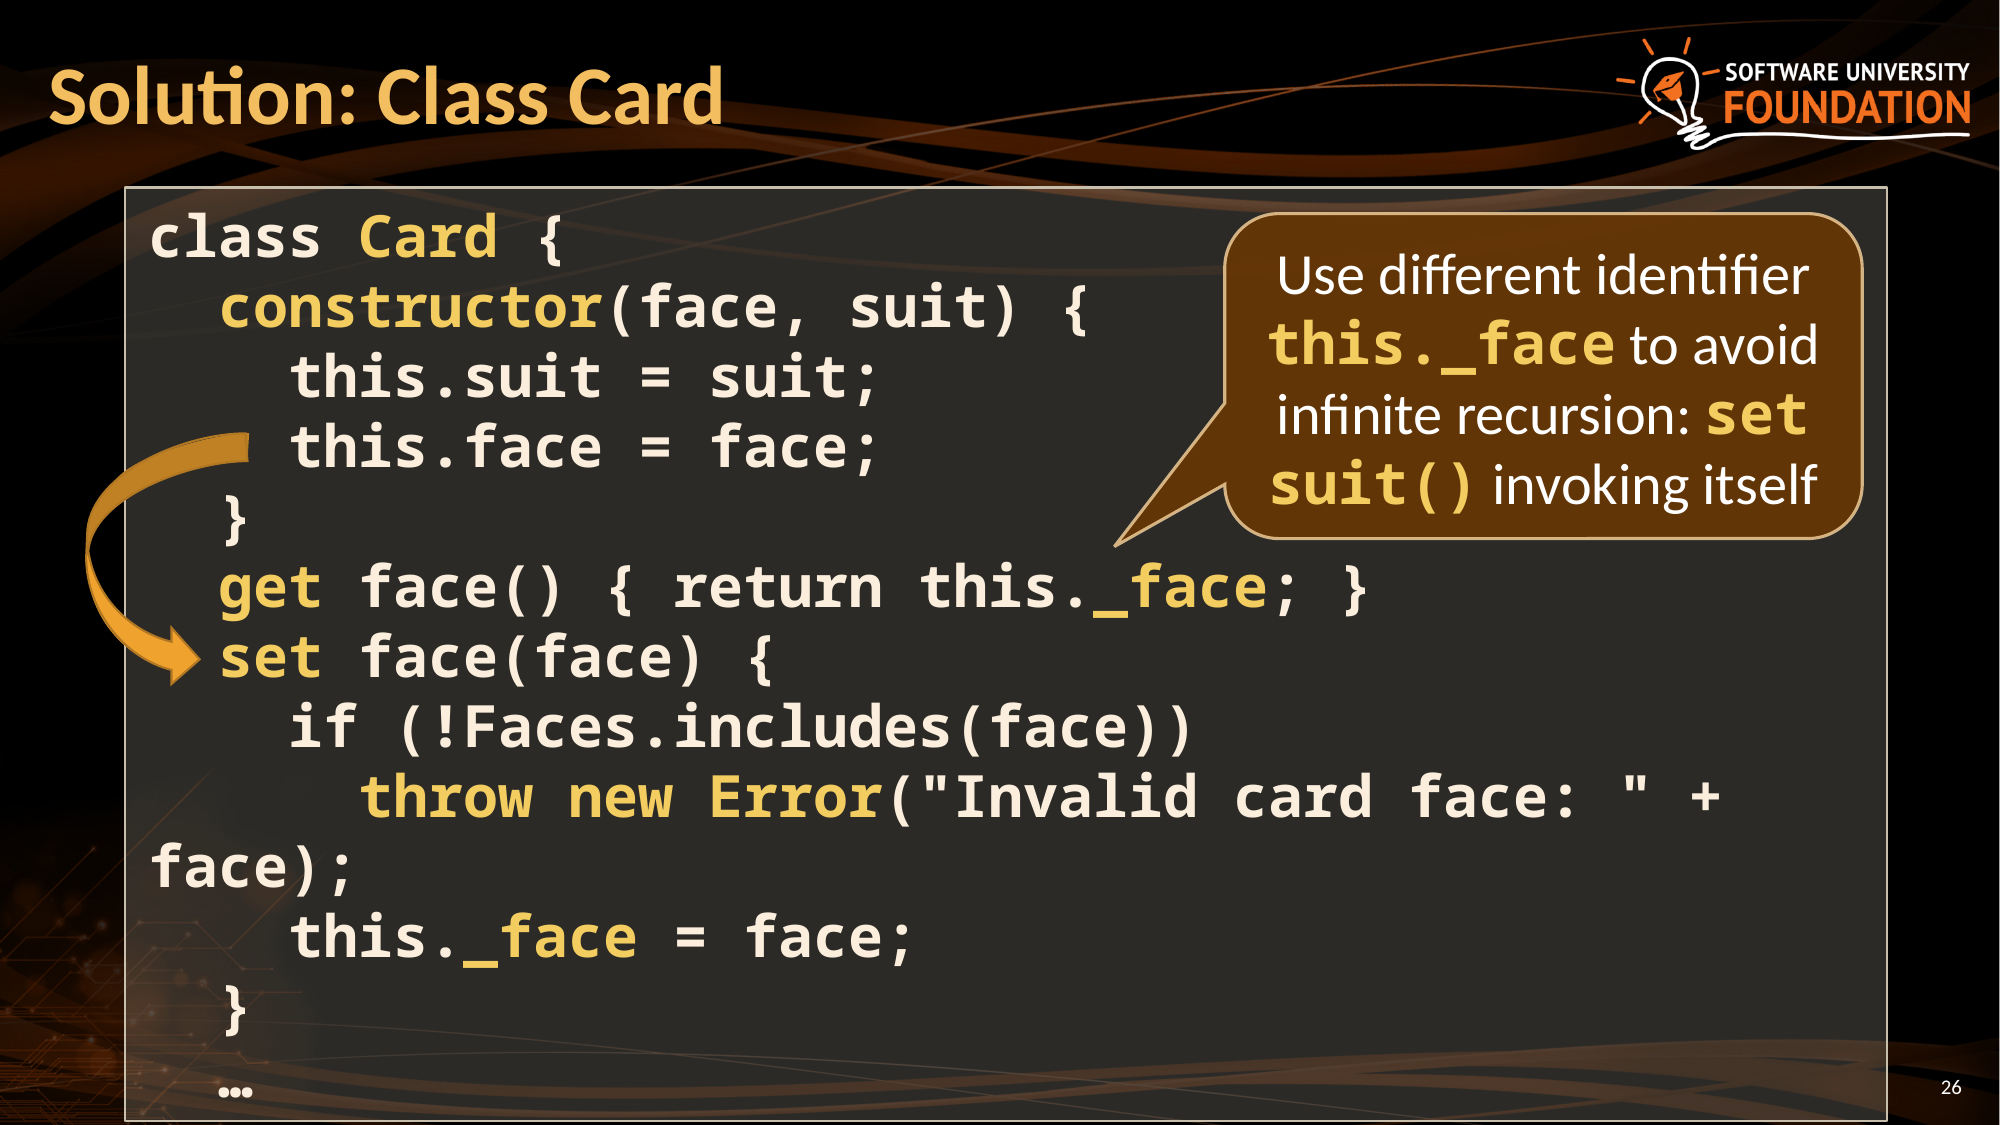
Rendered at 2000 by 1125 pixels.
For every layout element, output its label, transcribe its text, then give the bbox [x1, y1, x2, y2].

title Solution: Class Card [30, 6, 1602, 189]
text_box [85, 432, 249, 687]
text_box Use different identifier this._face to avoid infinite recursion: set suit() invoking itself [1113, 212, 1864, 548]
text_box class Card { constructor(face, suit) { this.suit = suit; this.face = face; } get face() { return this._face; } set face(face) { if (!Faces.includes(face)) throw new Error("Invalid card face: " + face); this._face = face; } … [124, 187, 1888, 1121]
slide_number 26 [1897, 1070, 1968, 1103]
picture [0, 0, 2000, 1125]
